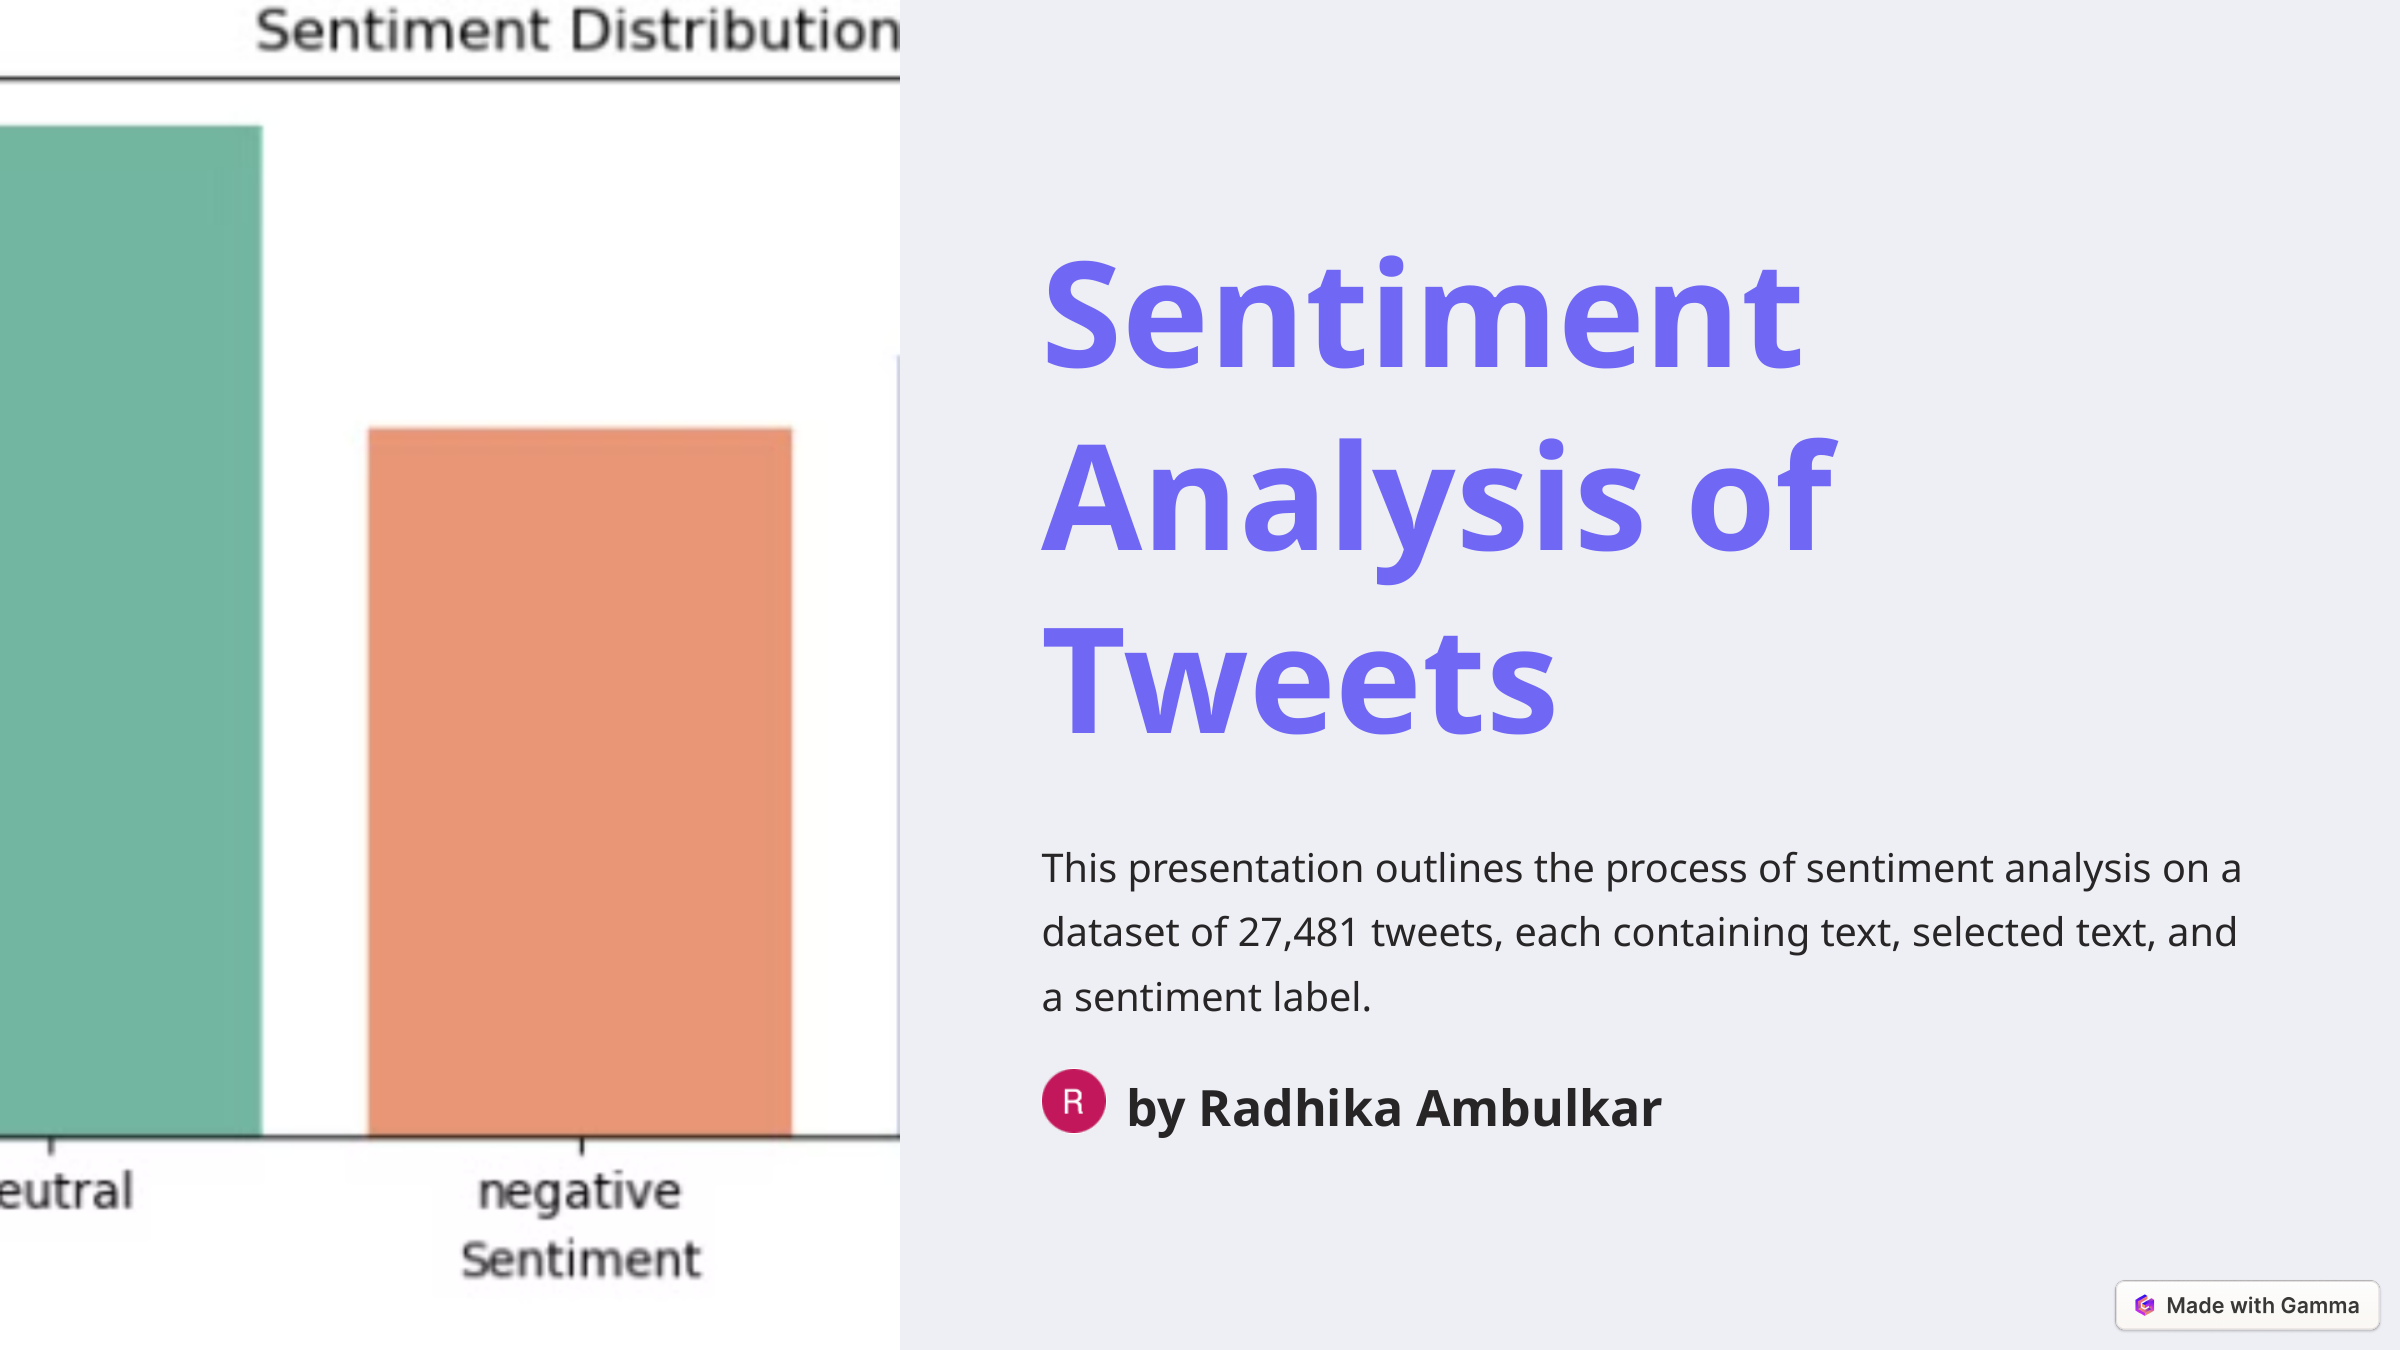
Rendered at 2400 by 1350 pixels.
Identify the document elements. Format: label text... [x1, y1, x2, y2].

picture [1042, 1069, 1106, 1133]
text_box Sentiment Analysis of Tweets [1041, 213, 2259, 765]
picture [0, 0, 900, 1350]
text_box by Radhika Ambulkar [1126, 1065, 1701, 1137]
picture [2106, 1271, 2389, 1339]
text_box This presentation outlines the process of sentiment analysis on a dataset of 27,481 tweets, each containing text, selected text, and a sentiment label. [1041, 825, 2259, 1021]
